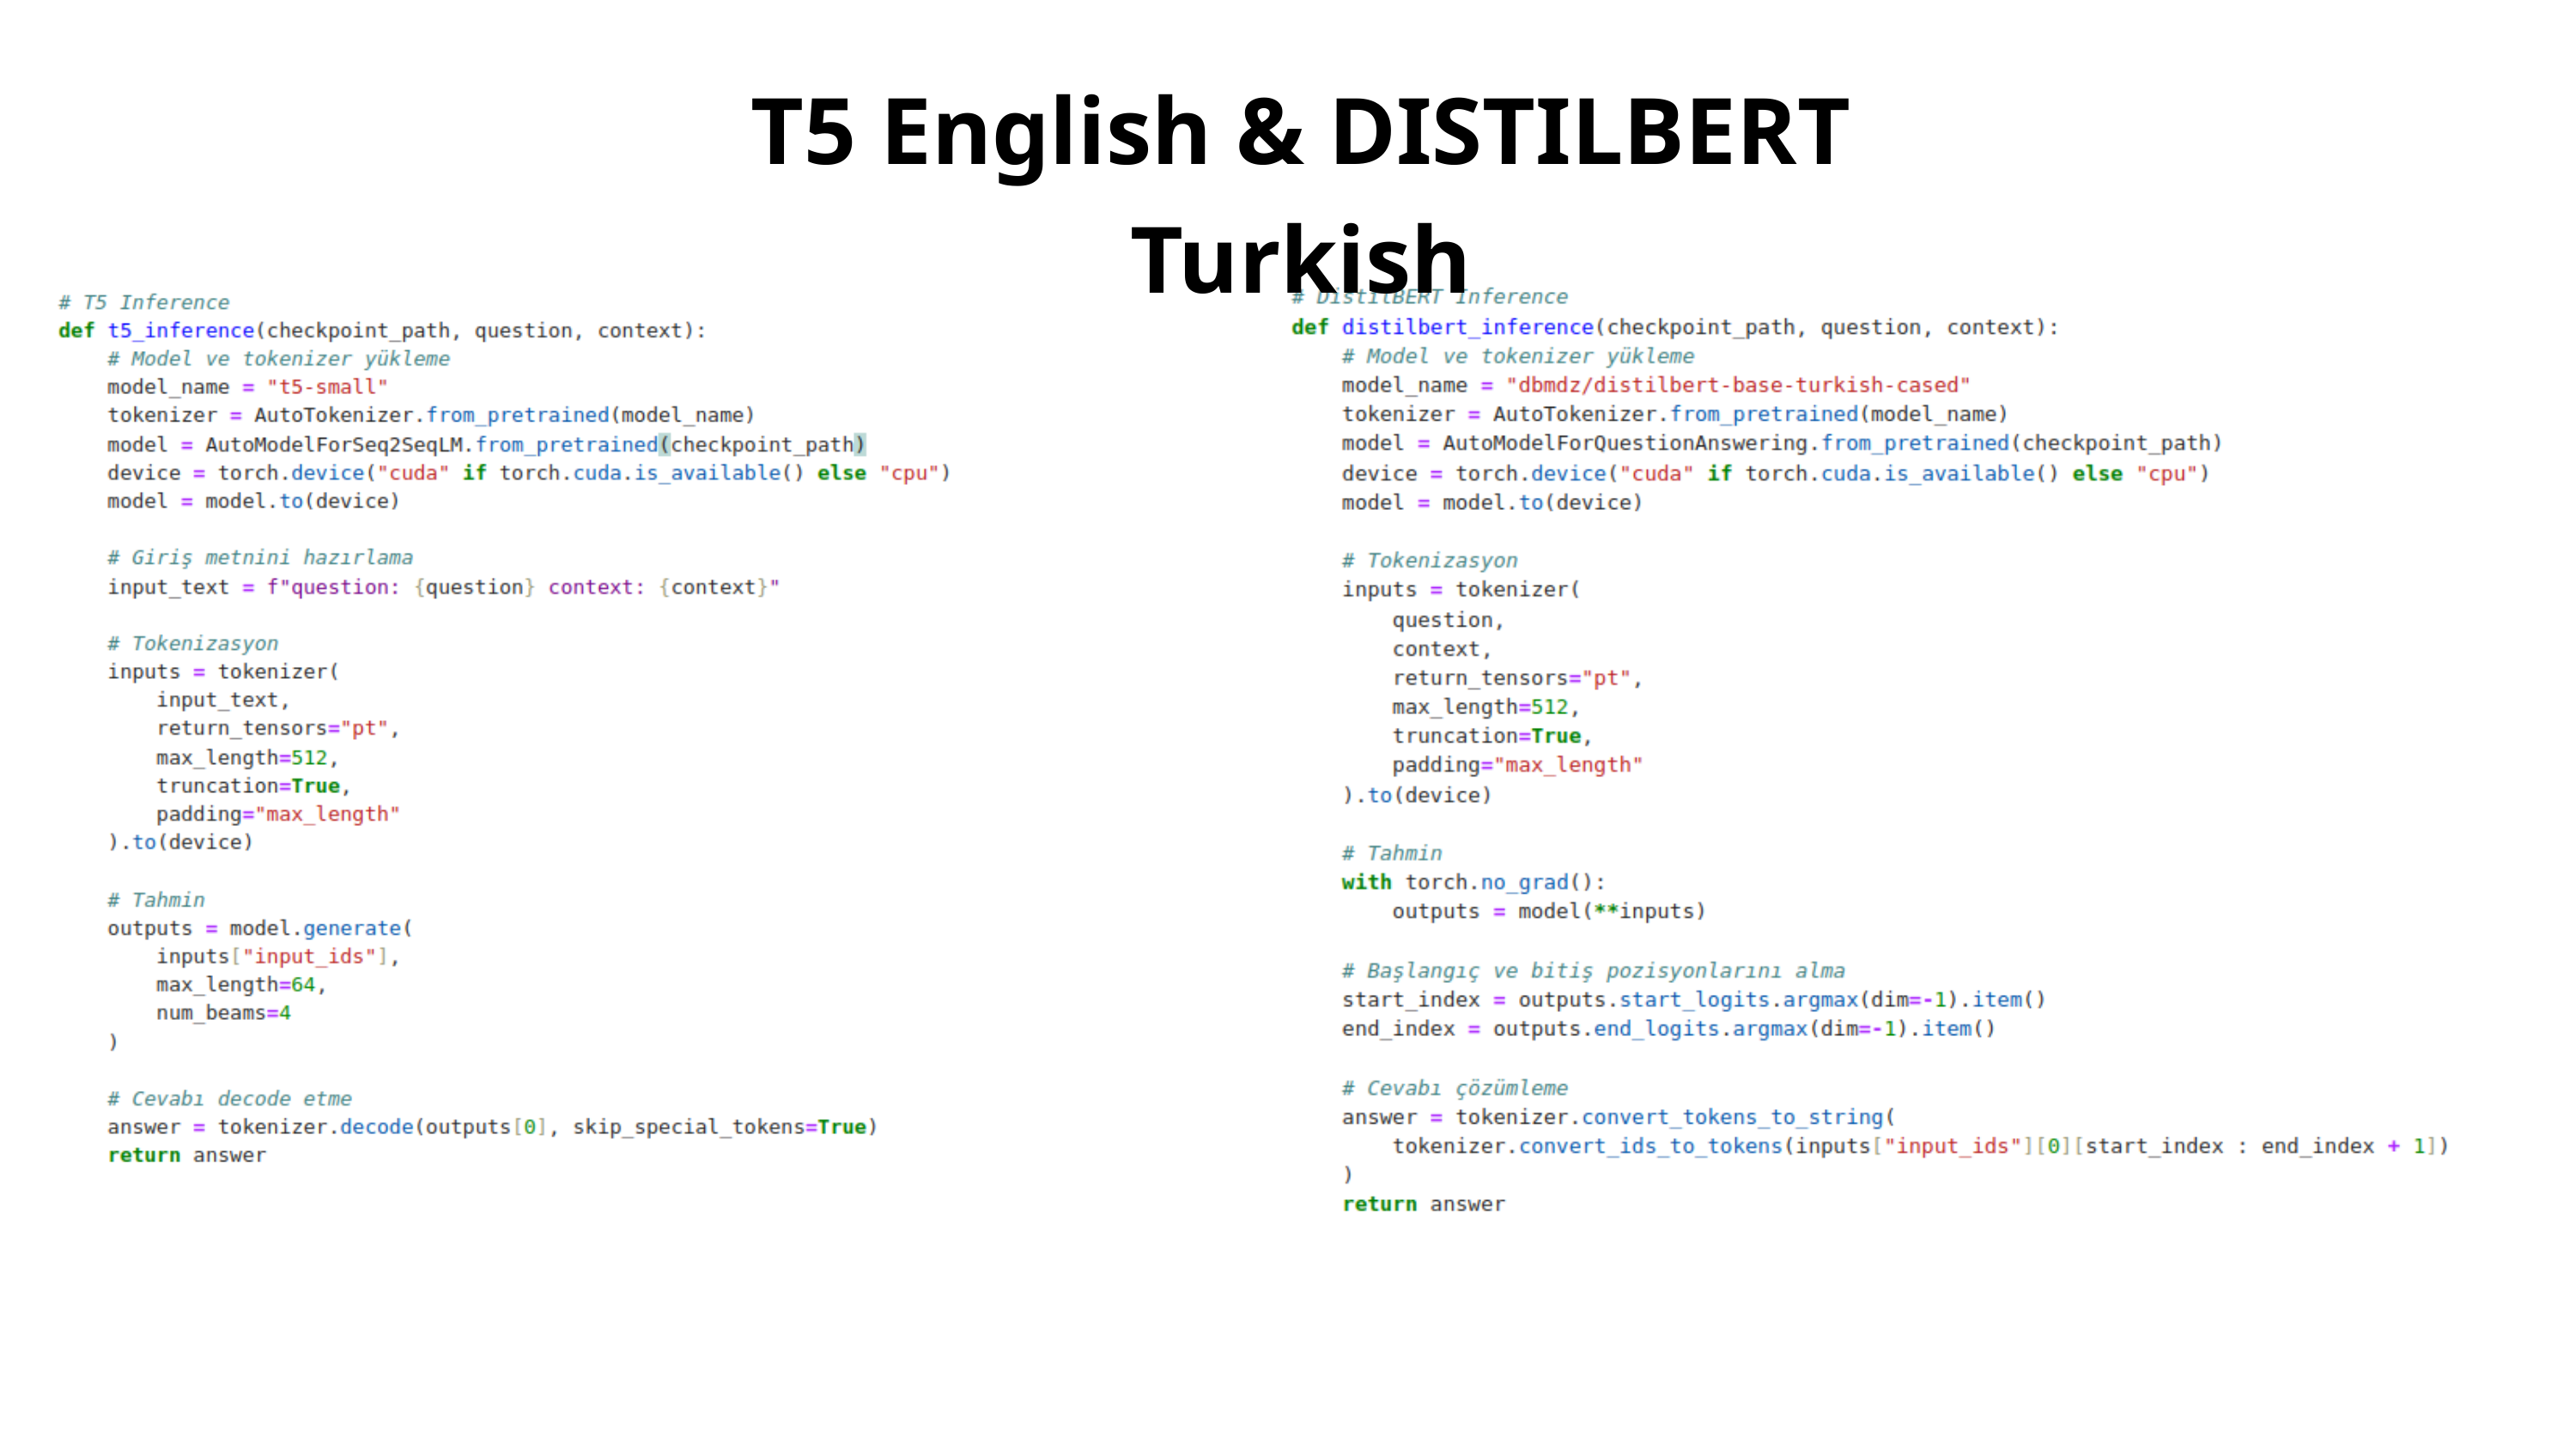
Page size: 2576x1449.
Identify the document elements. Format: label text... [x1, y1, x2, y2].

text_box [55, 280, 1230, 1197]
text_box [1287, 280, 2516, 1214]
text_box T5 English & DISTILBERT Turkish [580, 54, 2022, 312]
